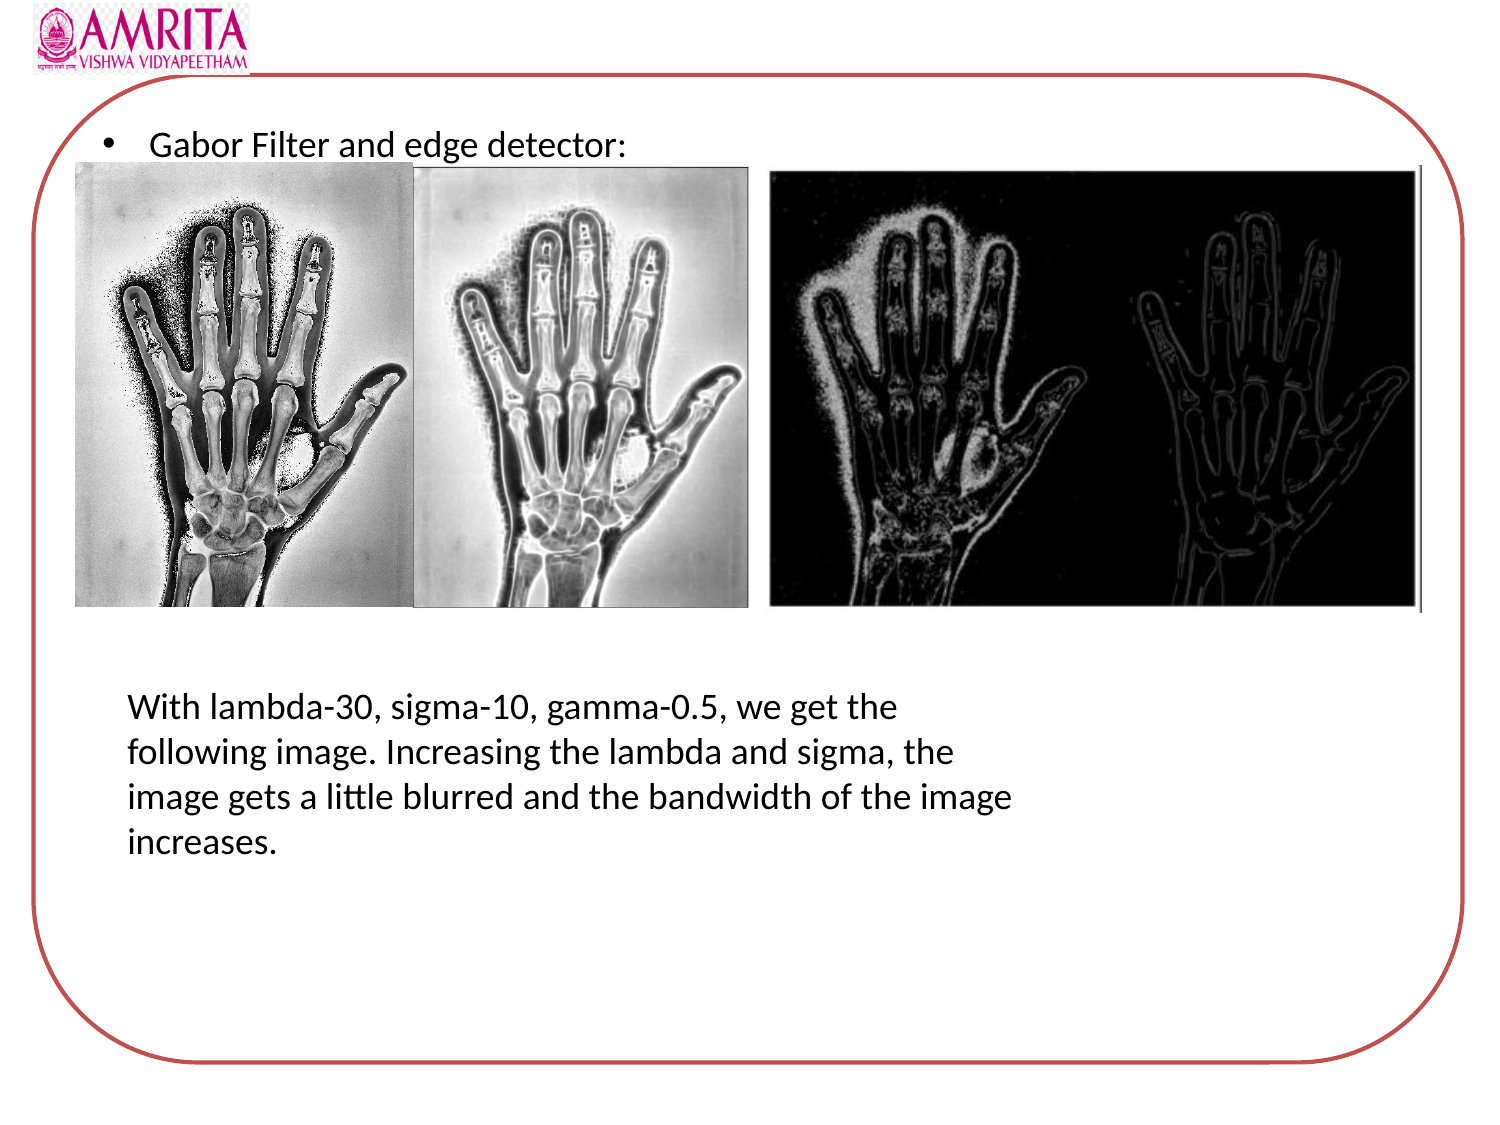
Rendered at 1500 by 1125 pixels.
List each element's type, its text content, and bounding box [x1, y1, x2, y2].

text_box [31, 72, 1465, 1065]
text_box Gabor Filter and edge detector: [87, 112, 650, 160]
picture [33, 2, 251, 76]
text_box With lambda-30, sigma-10, gamma-0.5, we get the following image. Increasing the lambda and sigma, the image gets a little blurred and the bandwidth of the image increases. [112, 674, 1050, 870]
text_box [74, 161, 751, 613]
picture [764, 165, 1422, 613]
